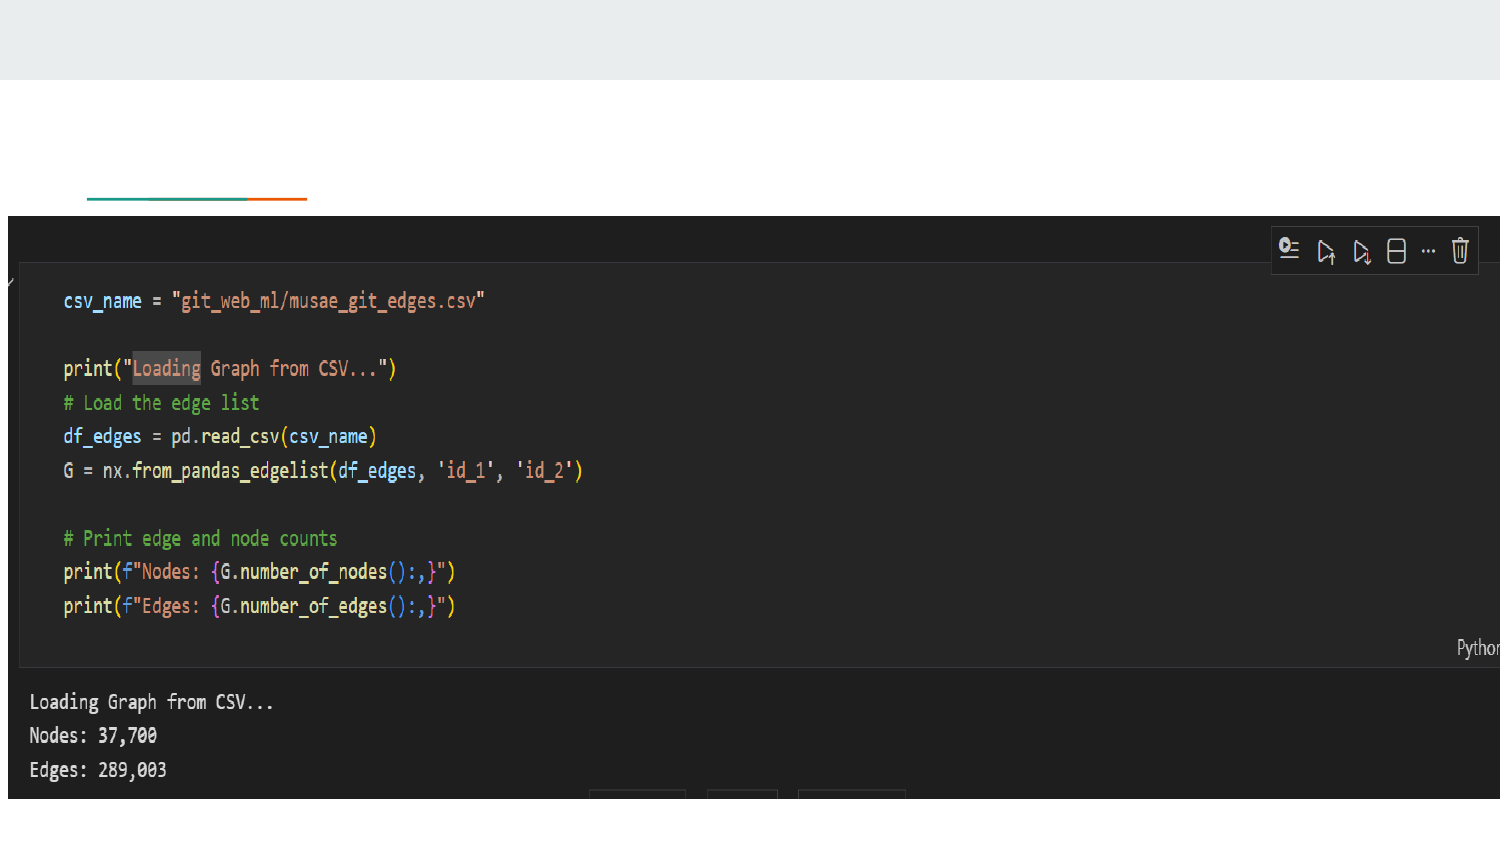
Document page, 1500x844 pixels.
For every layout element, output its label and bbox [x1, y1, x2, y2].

picture [8, 216, 1500, 800]
